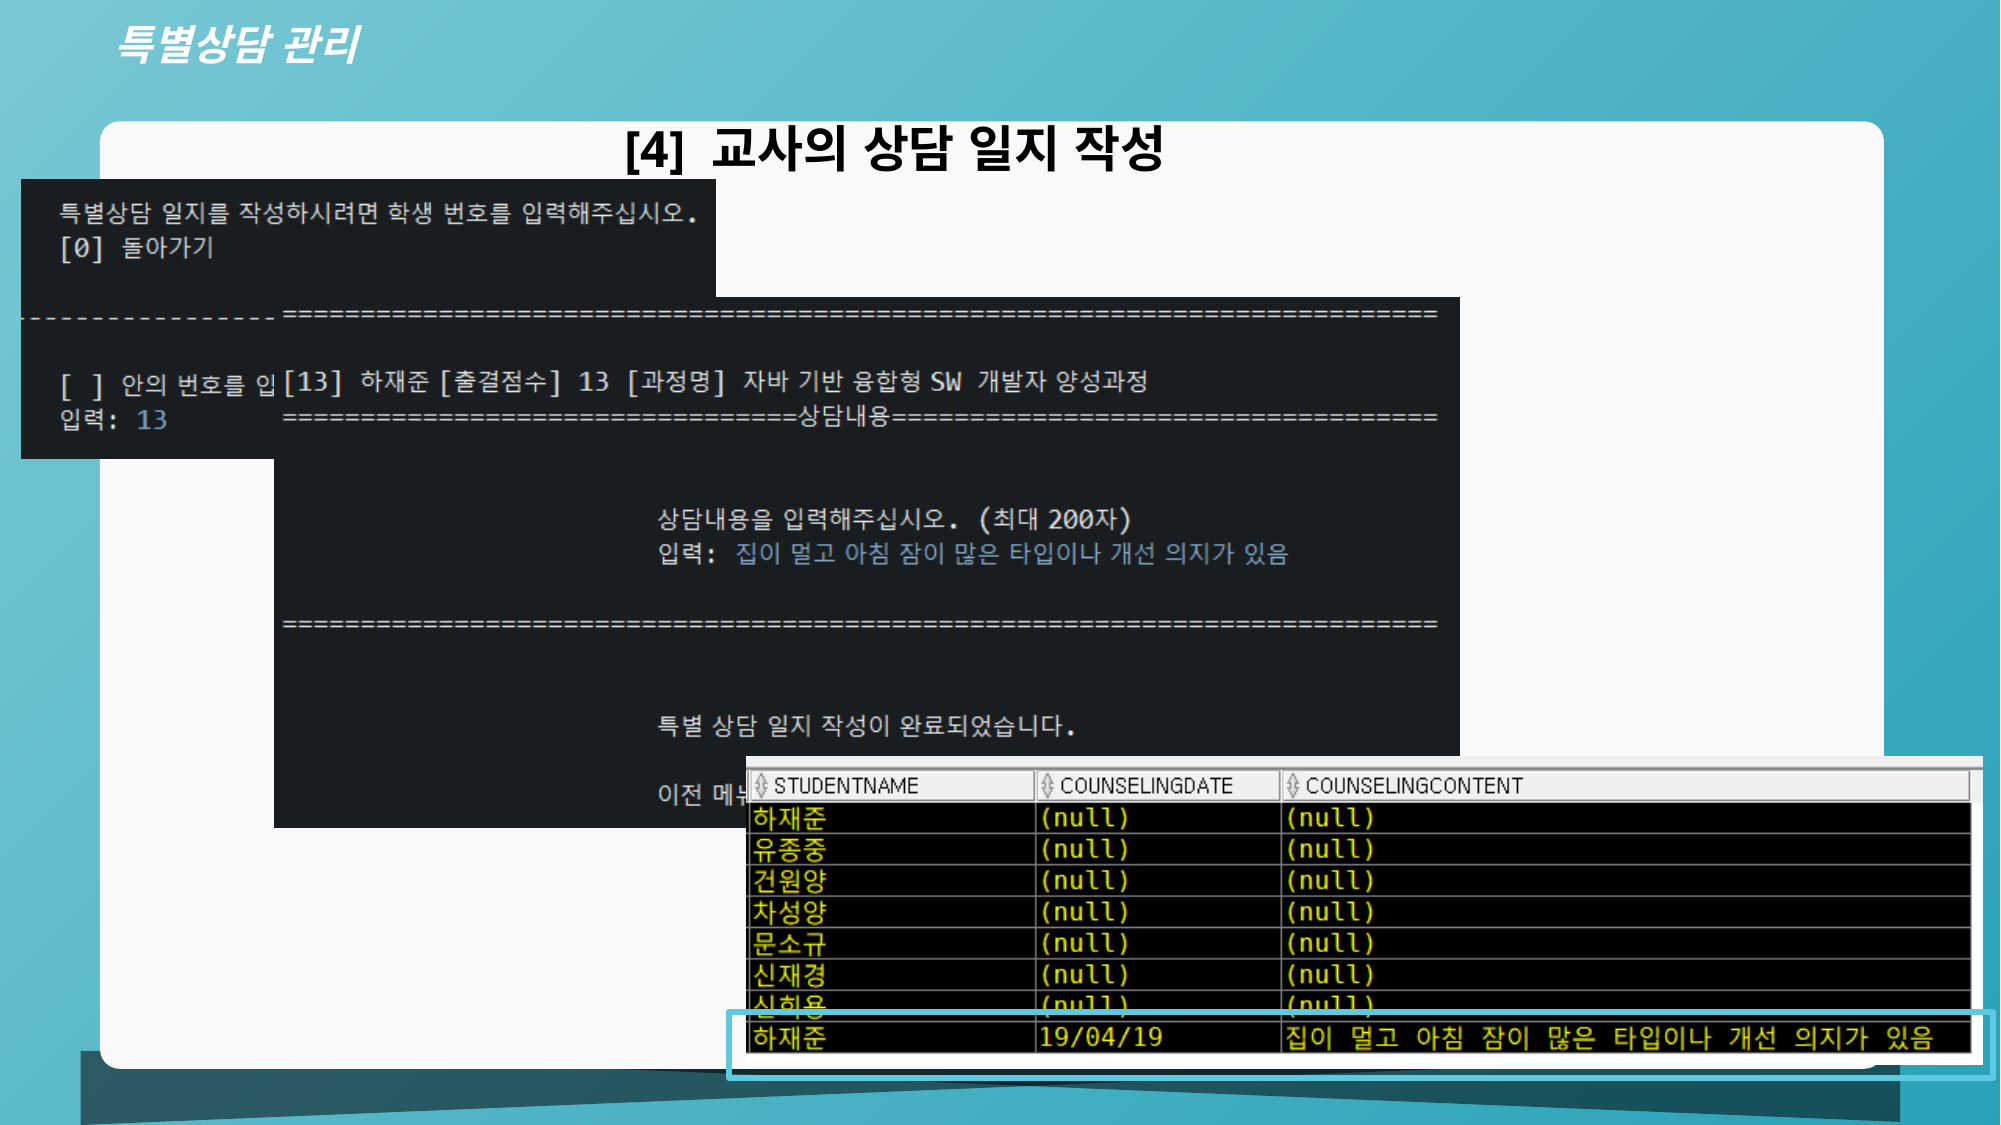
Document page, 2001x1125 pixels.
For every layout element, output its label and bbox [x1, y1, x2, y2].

text_box [80, 467, 1901, 1125]
text_box [80, 11, 1901, 755]
picture [21, 179, 1461, 828]
text_box [728, 756, 1994, 1079]
